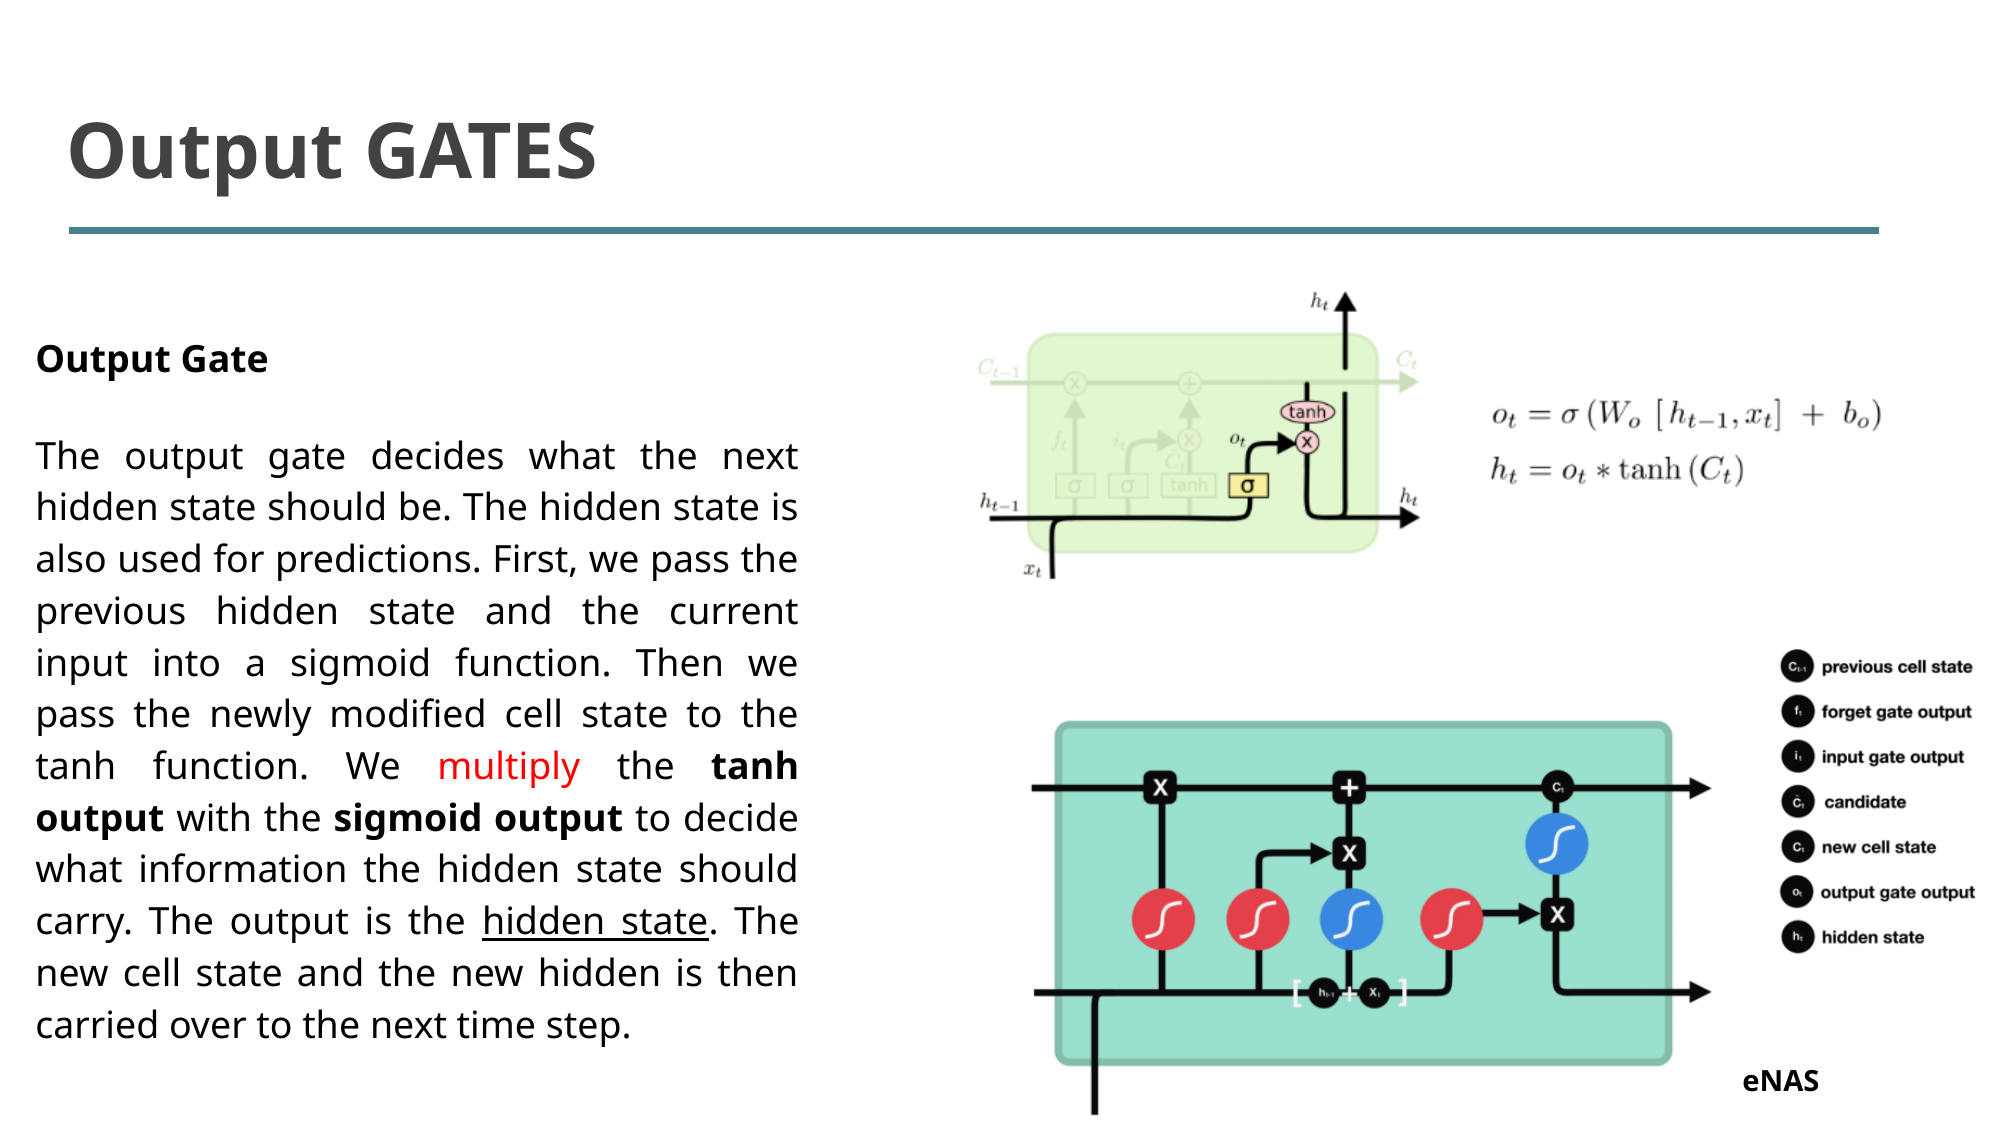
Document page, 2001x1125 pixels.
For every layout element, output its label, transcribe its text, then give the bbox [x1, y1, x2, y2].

text_box Output Gate The output gate decides what the next hidden state should be. The hidden state is also used for predictions. First, we pass the previous hidden state and the current input into a sigmoid function. Then we pass the newly modified cell state to the tanh function. We multiply the tanh output with the sigmoid output to decide what information the hidden state should carry. The output is the hidden state. The new cell state and the new hidden is then carried over to the next time step. [20, 327, 815, 854]
title Output GATES [51, 49, 1920, 258]
picture [902, 252, 1987, 615]
picture [955, 636, 1987, 1125]
